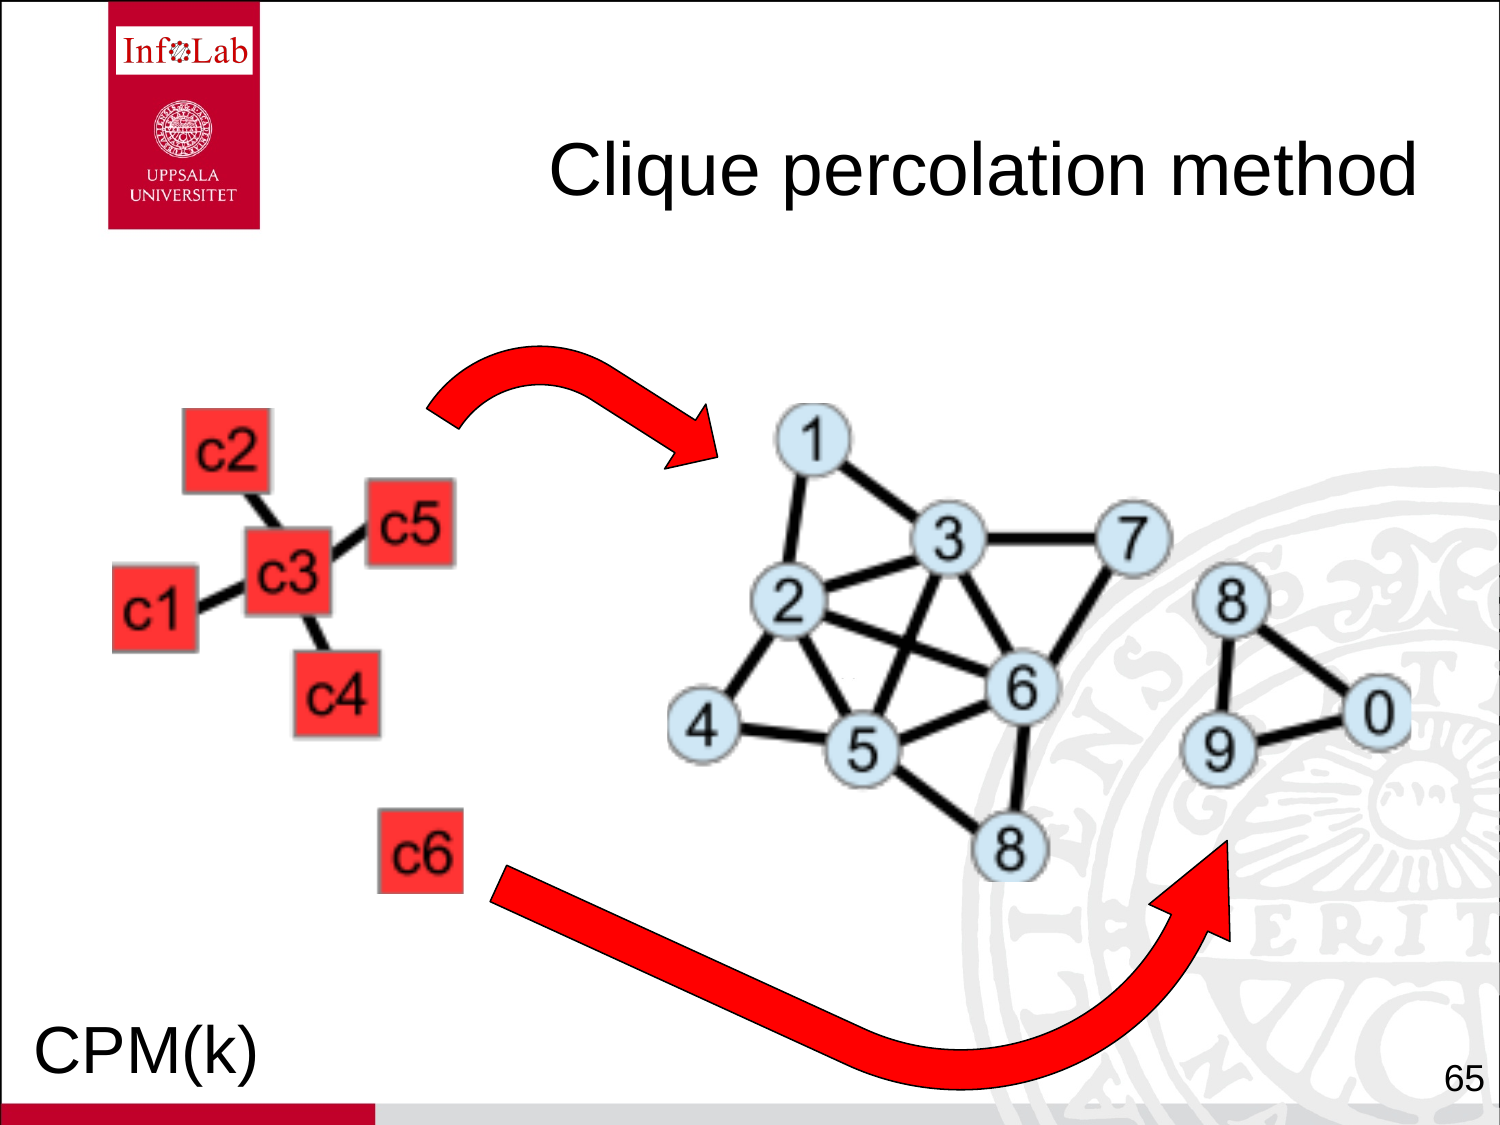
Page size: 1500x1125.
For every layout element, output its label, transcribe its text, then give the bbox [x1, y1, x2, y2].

picture [0, 0, 1500, 1125]
title Clique percolation method [289, 99, 1436, 232]
text_box CPM(k) [18, 999, 275, 1095]
text_box [427, 346, 668, 445]
text_box [490, 865, 1231, 1090]
